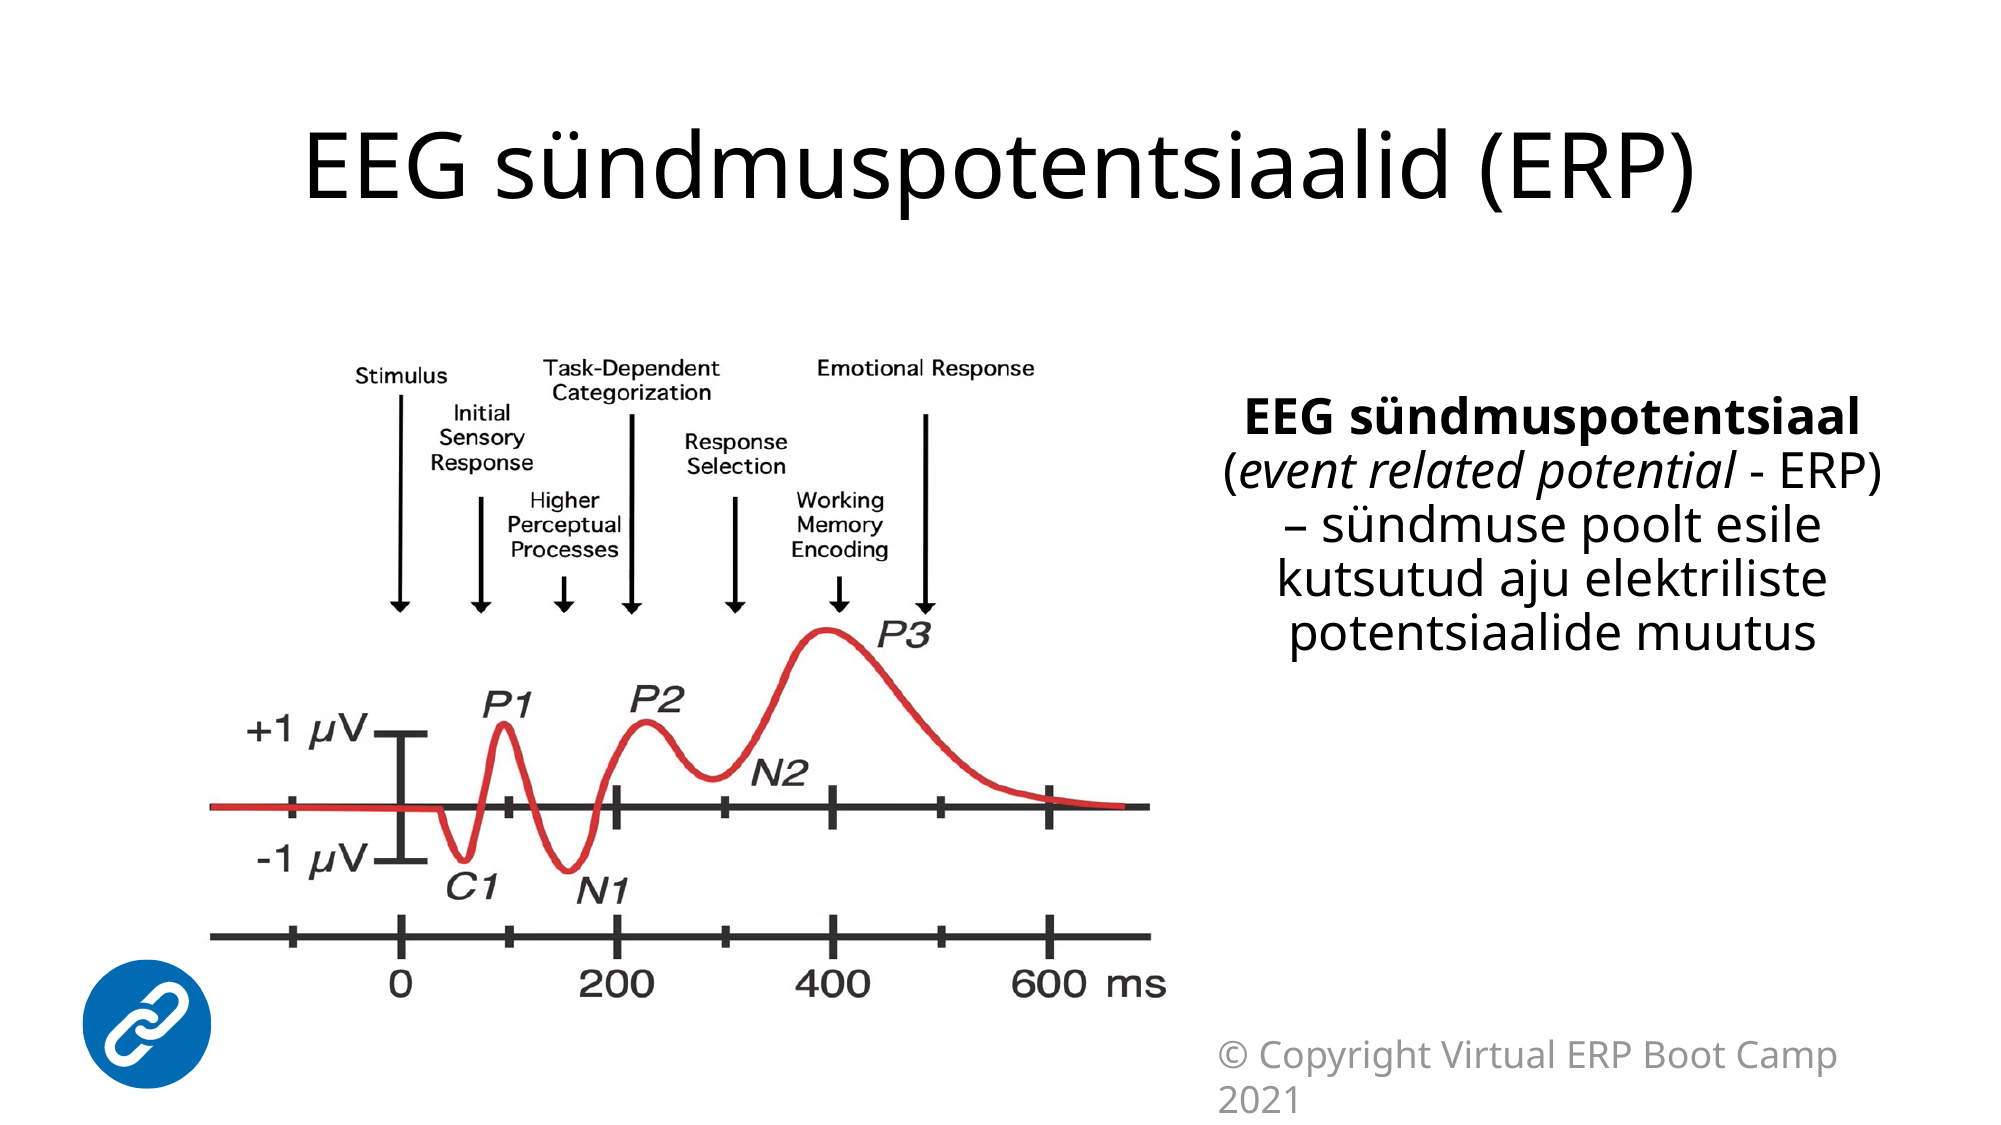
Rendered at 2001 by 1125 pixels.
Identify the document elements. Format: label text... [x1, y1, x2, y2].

text_box © Copyright Virtual ERP Boot Camp 2021 [1203, 1023, 1946, 1125]
text_box EEG sündmuspotentsiaal (event related potential - ERP) – sündmuse poolt esile kutsutud aju elektriliste potentsiaalide muutus [1203, 383, 1903, 790]
title EEG sündmuspotentsiaalid (ERP) [137, 59, 1863, 278]
picture [72, 342, 1178, 1096]
